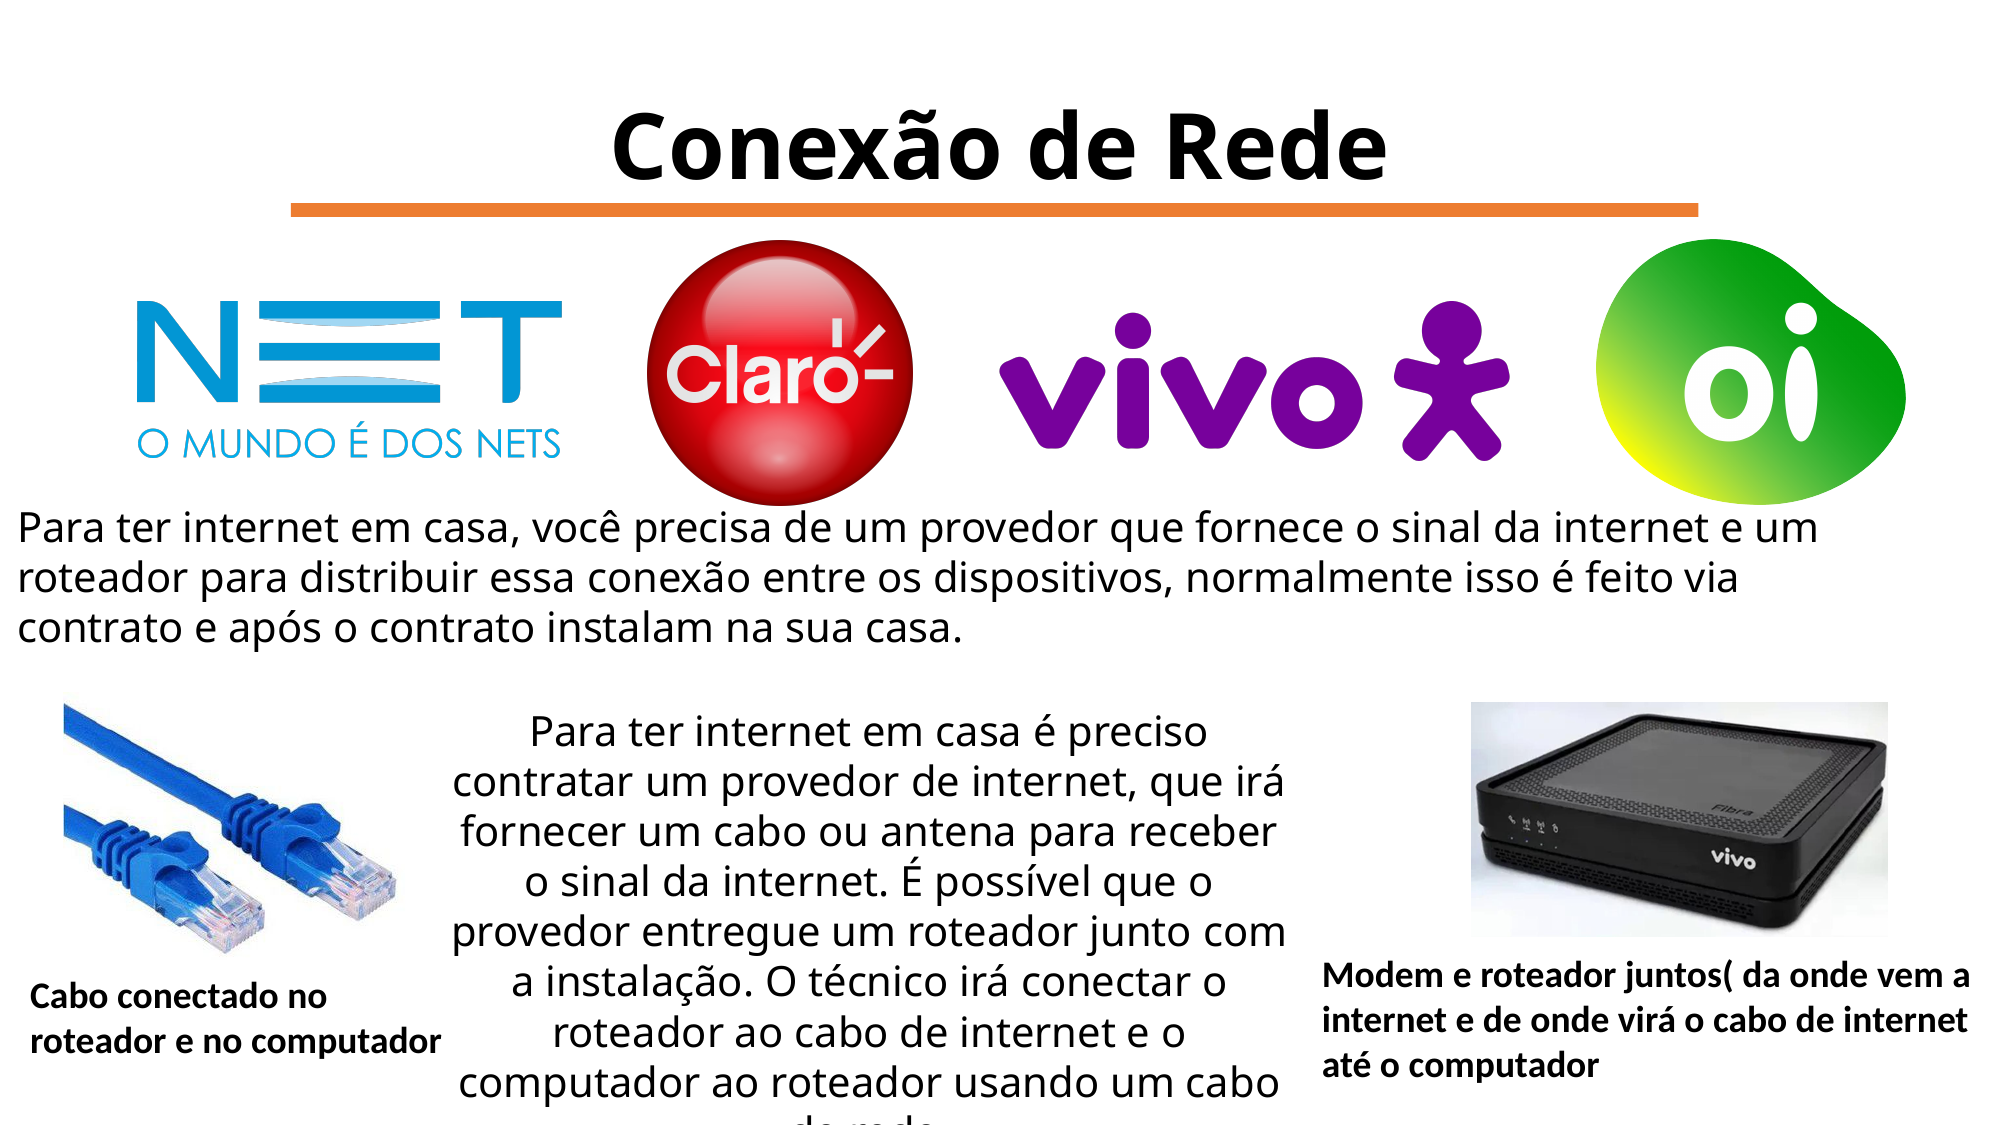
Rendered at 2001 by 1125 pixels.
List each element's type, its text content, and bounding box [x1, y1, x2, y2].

picture [142, 432, 165, 455]
picture [1596, 239, 1906, 505]
picture [647, 240, 913, 506]
text_box Para ter internet em casa é preciso contratar um provedor de internet, que irá fornecer um cabo ou antena para receber o sinal da internet. É possível que o provedor entregue um roteador junto com a instalação. O técnico irá conectar o roteador ao cabo de internet e o computador ao roteador usando um cabo de rede. [431, 697, 1308, 1125]
picture [63, 692, 432, 993]
text_box Cabo conectado no roteador e no computador [15, 963, 480, 1113]
picture [999, 301, 1510, 461]
text_box Para ter internet em casa, você precisa de um provedor que fornece o sinal da internet e um roteador para distribuir essa conexão entre os dispositivos, normalmente isso é feito via contrato e após o contrato instalam na sua casa. [2, 493, 1888, 659]
text_box Modem e roteador juntos( da onde vem a internet e de onde virá o cabo de internet até o computador [1307, 942, 2000, 1093]
title Conexão de Rede [137, 0, 1863, 300]
picture [157, 301, 220, 377]
picture [137, 301, 562, 459]
picture [1471, 702, 1888, 937]
text_box [290, 202, 1699, 218]
picture [416, 432, 439, 455]
picture [308, 432, 331, 455]
